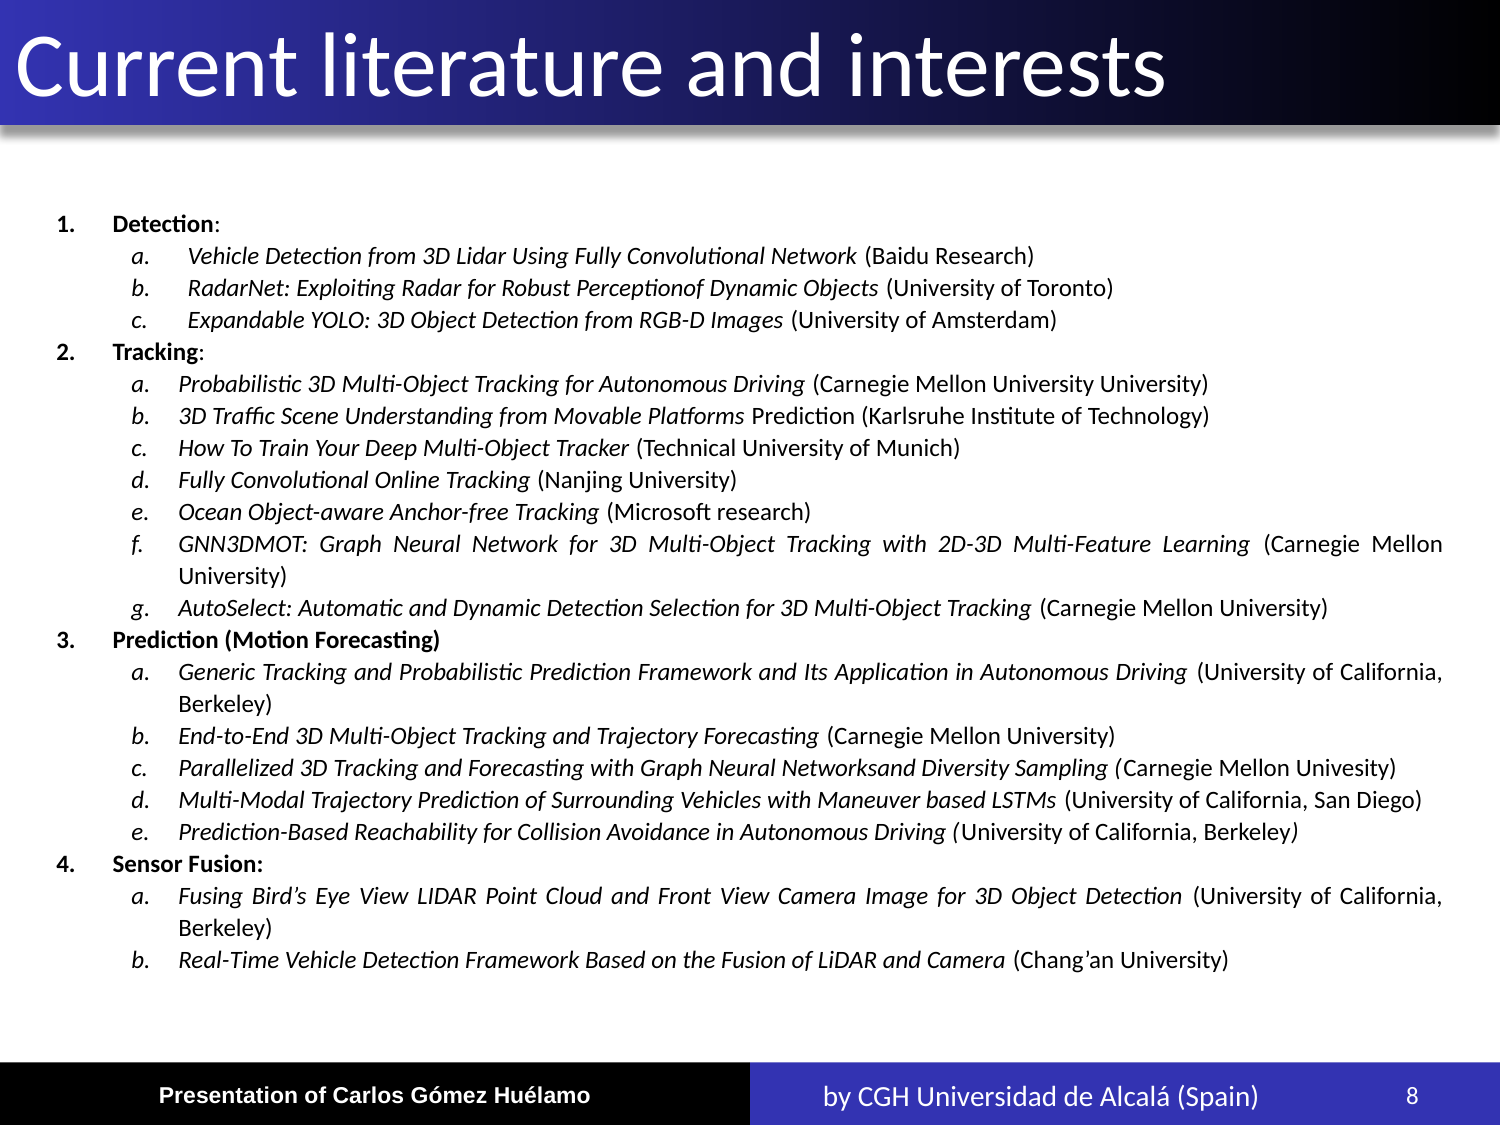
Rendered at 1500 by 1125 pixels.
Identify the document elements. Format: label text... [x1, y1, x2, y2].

text_box Current literature and interests [0, 0, 1433, 123]
text_box Detection: Vehicle Detection from 3D Lidar Using Fully Convolutional Network (Baidu Research) RadarNet: Exploiting Radar for Robust Perceptionof Dynamic Objects (University of Toronto) Expandable YOLO: 3D Object Detection from RGB-D Images (University of Amsterdam) Tracking: Probabilistic 3D Multi-Object Tracking for Autonomous Driving (Carnegie Mellon University University) 3D Traffic Scene Understanding from Movable Platforms Prediction (Karlsruhe Institute of Technology) How To Train Your Deep Multi-Object Tracker (Technical University of Munich) Fully Convolutional Online Tracking (Nanjing University) Ocean Object-aware Anchor-free Tracking (Microsoft research) GNN3DMOT: Graph Neural Network for 3D Multi-Object Tracking with 2D-3D Multi-Feature Learning (Carnegie Mellon University) AutoSelect: Automatic and Dynamic Detection Selection for 3D Multi-Object Tracking (Carnegie Mellon University) Prediction (Motion Forecasting) Generic Tracking and Probabilistic Prediction Framework and Its Application in Autonomous Driving (University of California, Berkeley) End-to-End 3D Multi-Object Tracking and Trajectory Forecasting (Carnegie Mellon University) Parallelized 3D Tracking and Forecasting with Graph Neural Networksand Diversity Sampling (Carnegie Mellon Univesity) Multi-Modal Trajectory Prediction of Surrounding Vehicles with Maneuver based LSTMs (University of California, San Diego) Prediction-Based Reachability for Collision Avoidance in Autonomous Driving (University of California, Berkeley) Sensor Fusion: Fusing Bird’s Eye View LIDAR Point Cloud and Front View Camera Image for 3D Object Detection (University of California, Berkeley) Real-Time Vehicle Detection Framework Based on the Fusion of LiDAR and Camera (Chang’an University) [41, 198, 1459, 981]
slide_number 8 [1325, 1065, 1500, 1125]
